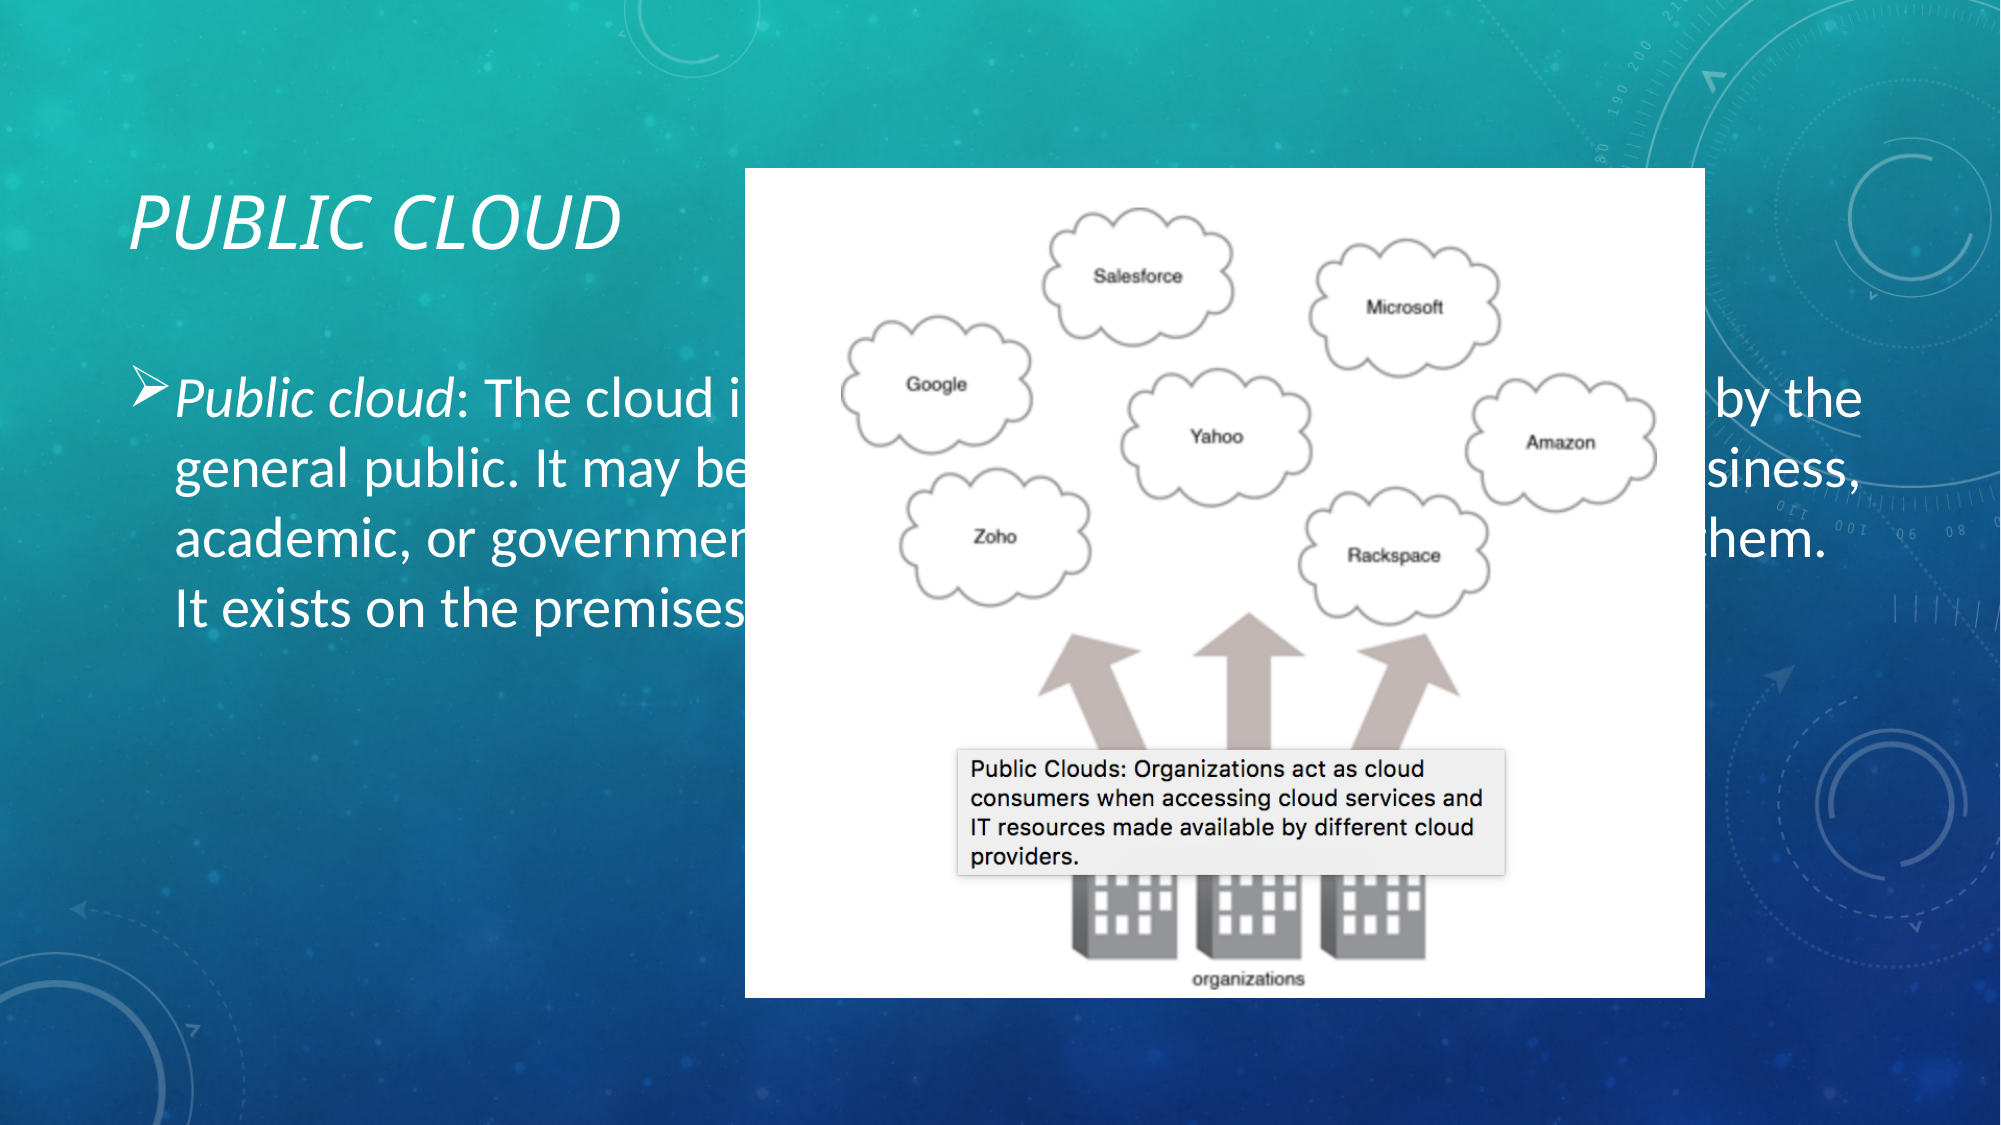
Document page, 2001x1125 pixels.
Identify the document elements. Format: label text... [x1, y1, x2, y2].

title Public cloud [112, 99, 1888, 339]
picture [0, 0, 2001, 1125]
list Public cloud: The cloud infrastructure is provisioned for open use by the general public. It may be owned, managed, and operated by a business, academic, or government organization, or some combination of them. It exists on the premises of the cloud provider [112, 351, 1888, 1030]
